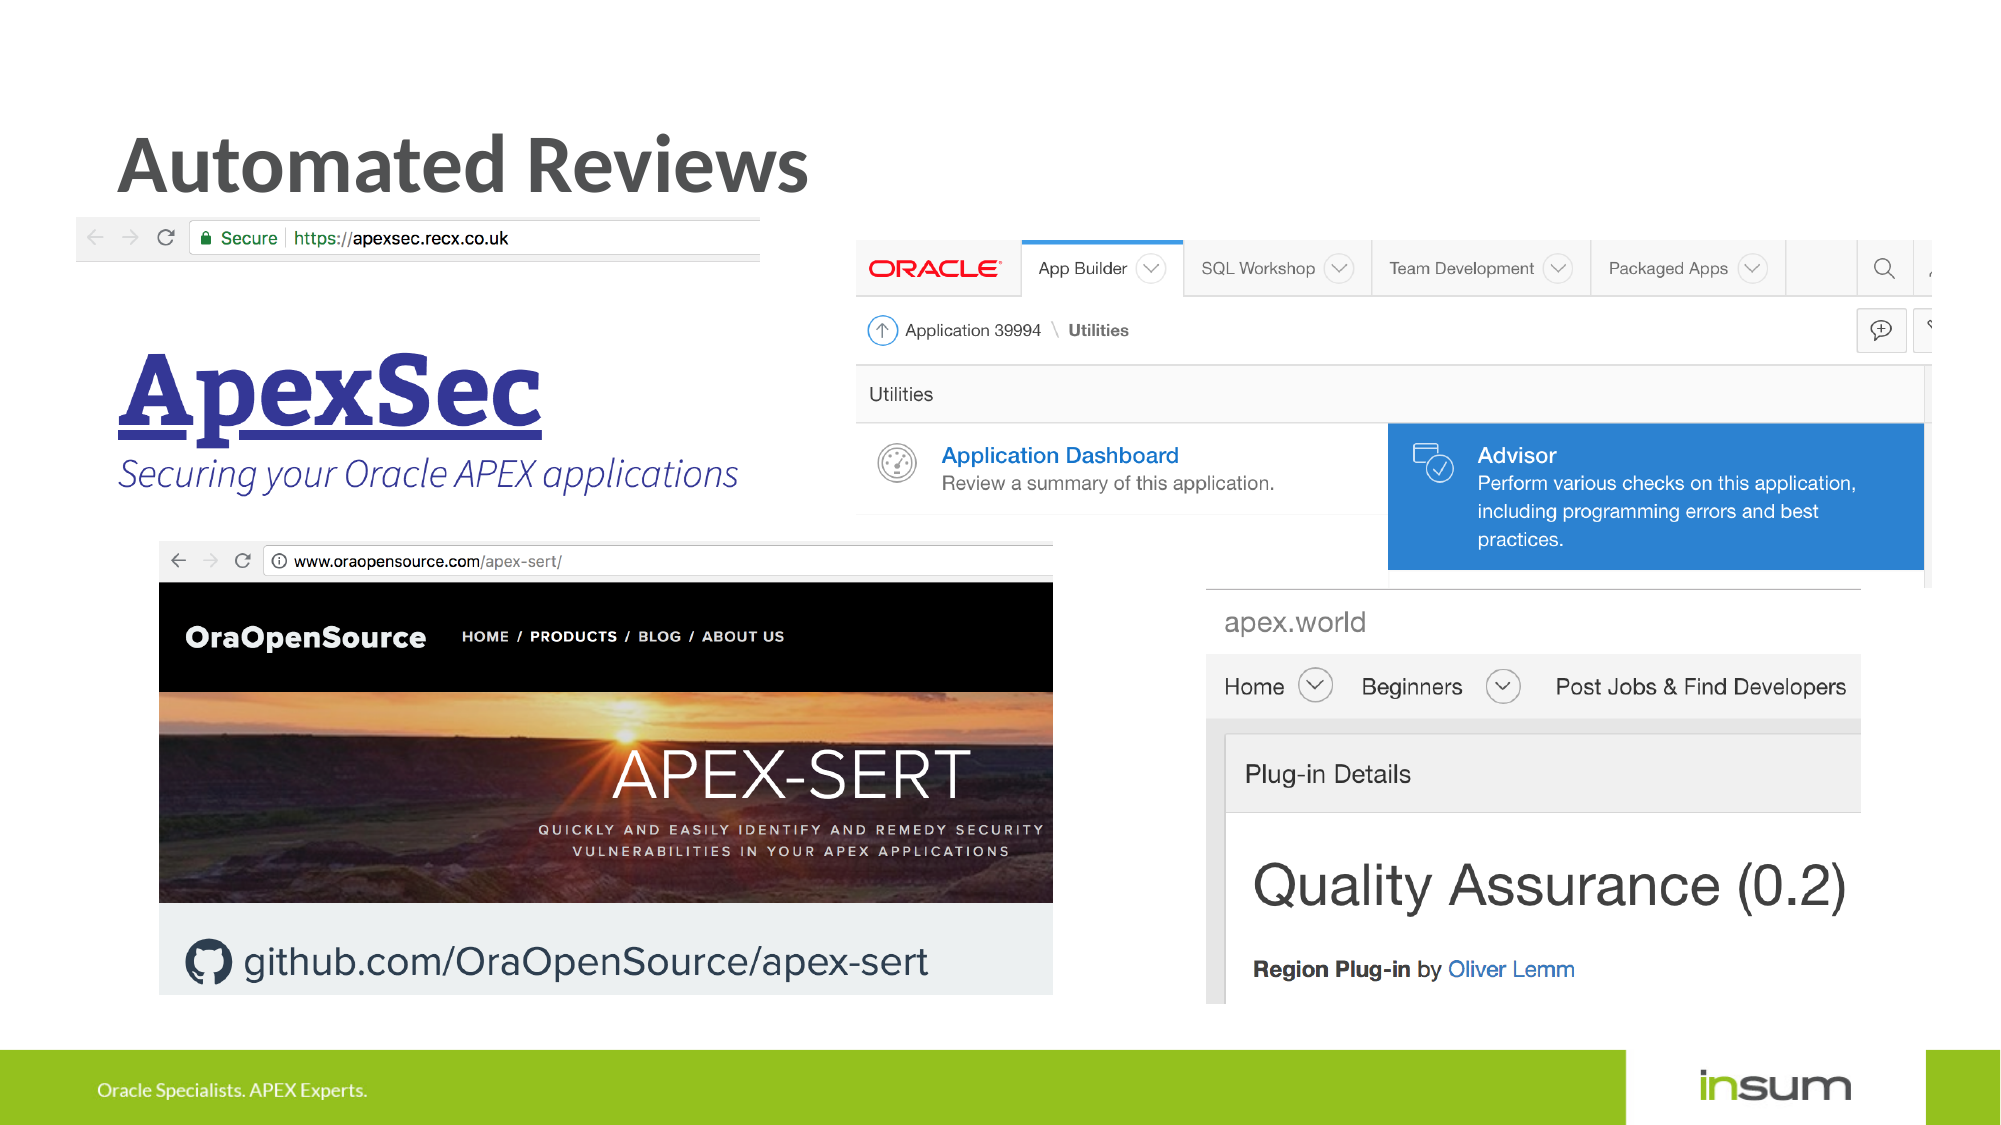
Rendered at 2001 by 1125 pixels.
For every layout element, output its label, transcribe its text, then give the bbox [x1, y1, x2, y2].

picture [0, 0, 2001, 1125]
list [856, 240, 1932, 588]
title Automated Reviews [102, 59, 1863, 278]
